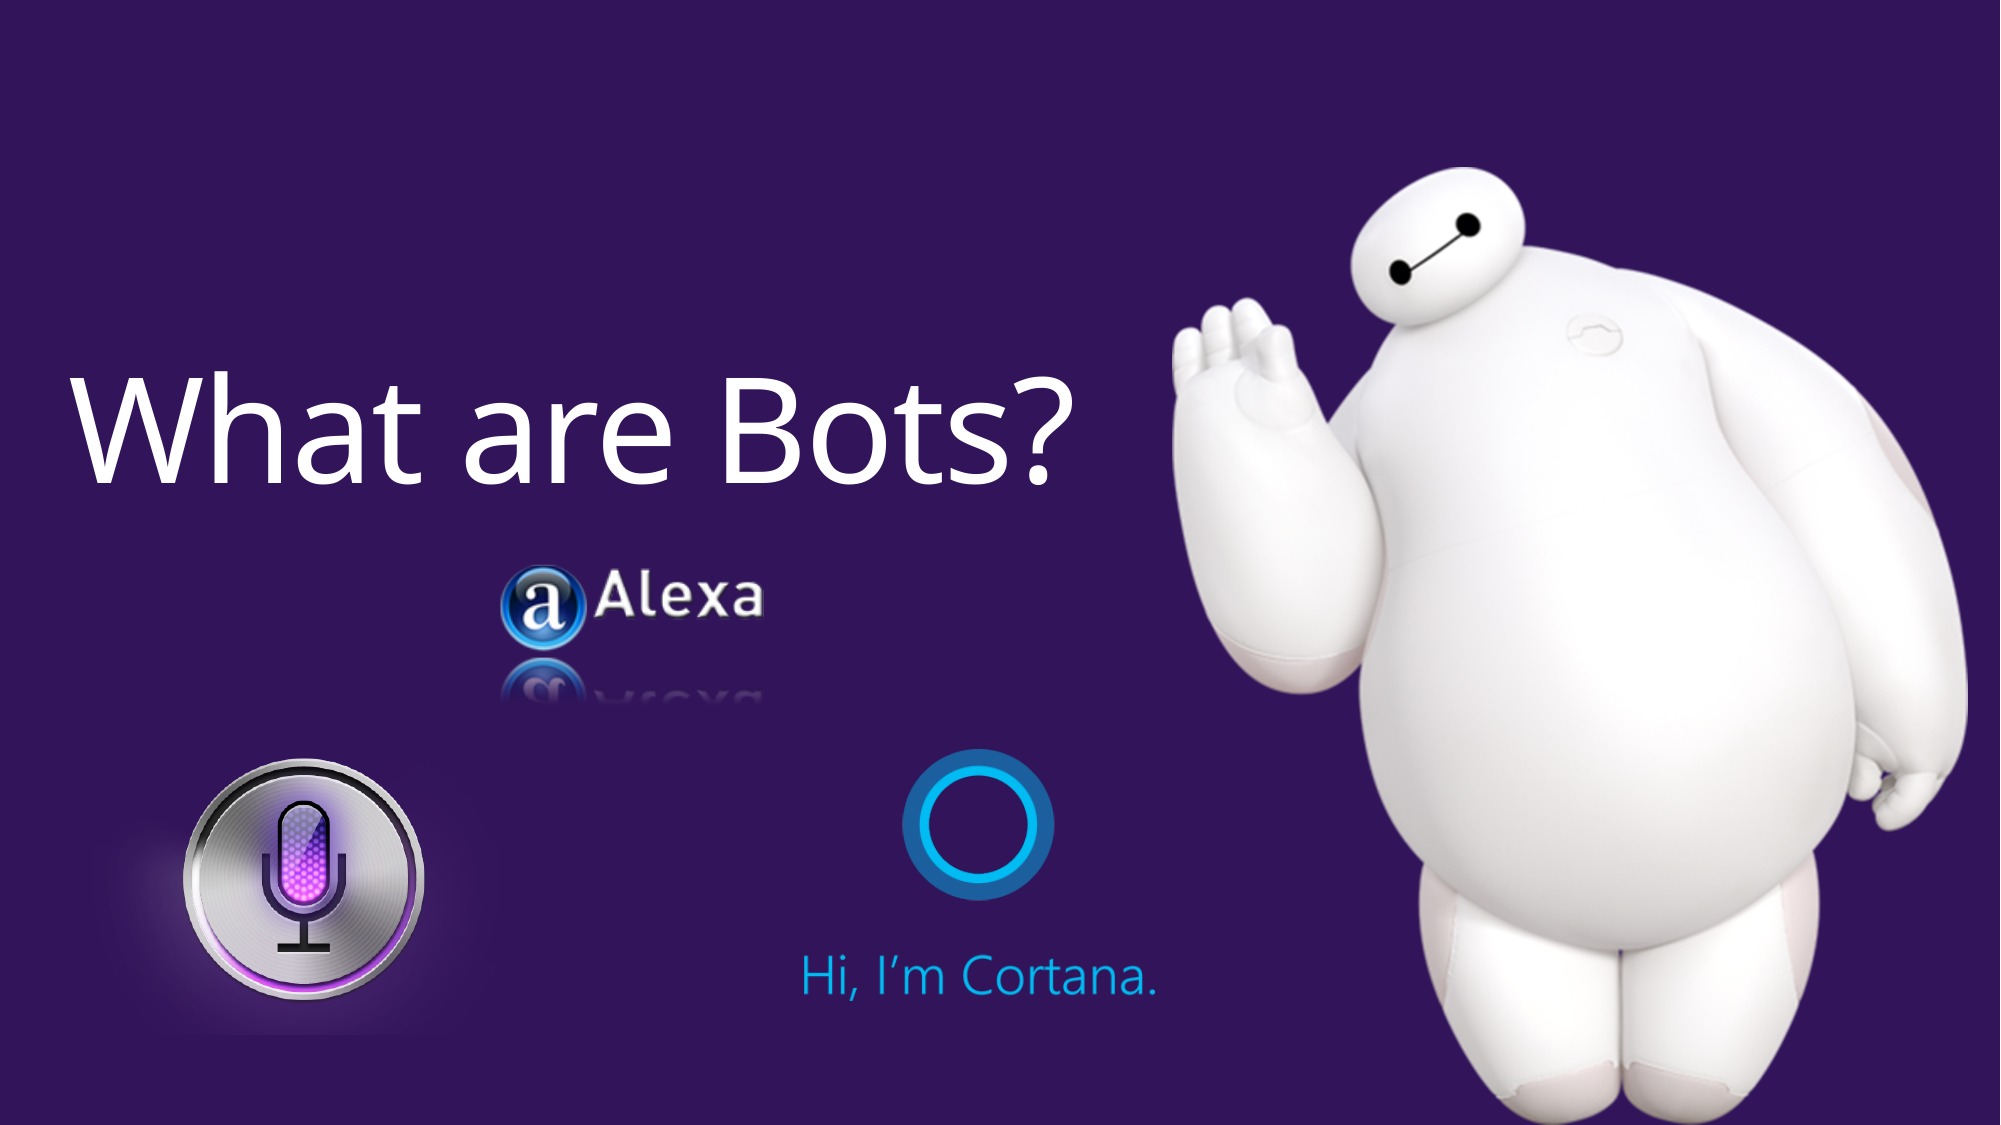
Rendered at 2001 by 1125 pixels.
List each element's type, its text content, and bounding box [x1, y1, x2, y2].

title What are Bots? [44, 341, 1172, 532]
picture [69, 419, 1155, 1035]
picture [1172, 167, 1968, 1125]
